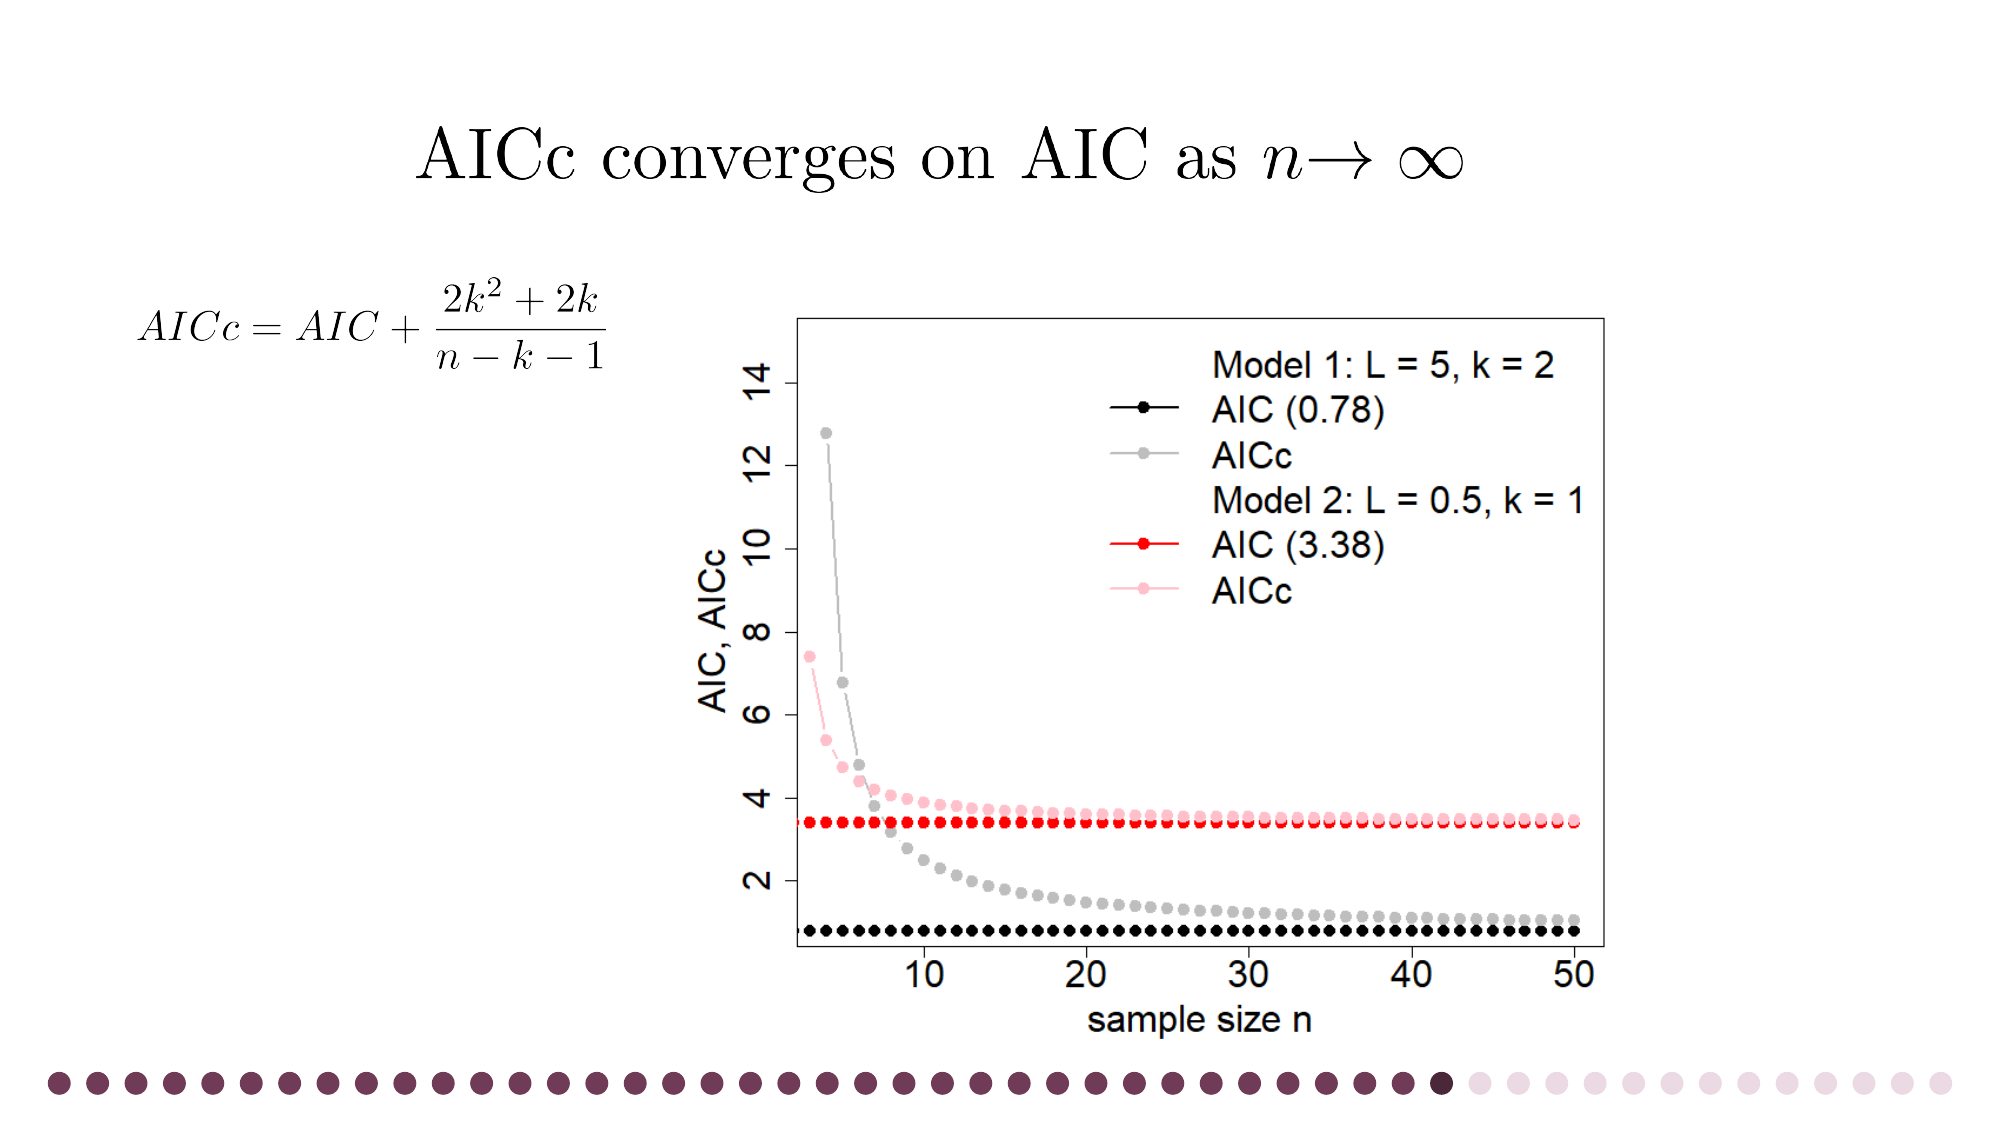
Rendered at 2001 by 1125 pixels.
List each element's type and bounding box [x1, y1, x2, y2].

picture [416, 126, 1463, 193]
picture [137, 277, 606, 369]
picture [683, 205, 1627, 1043]
text_box [20, 1043, 1980, 1094]
